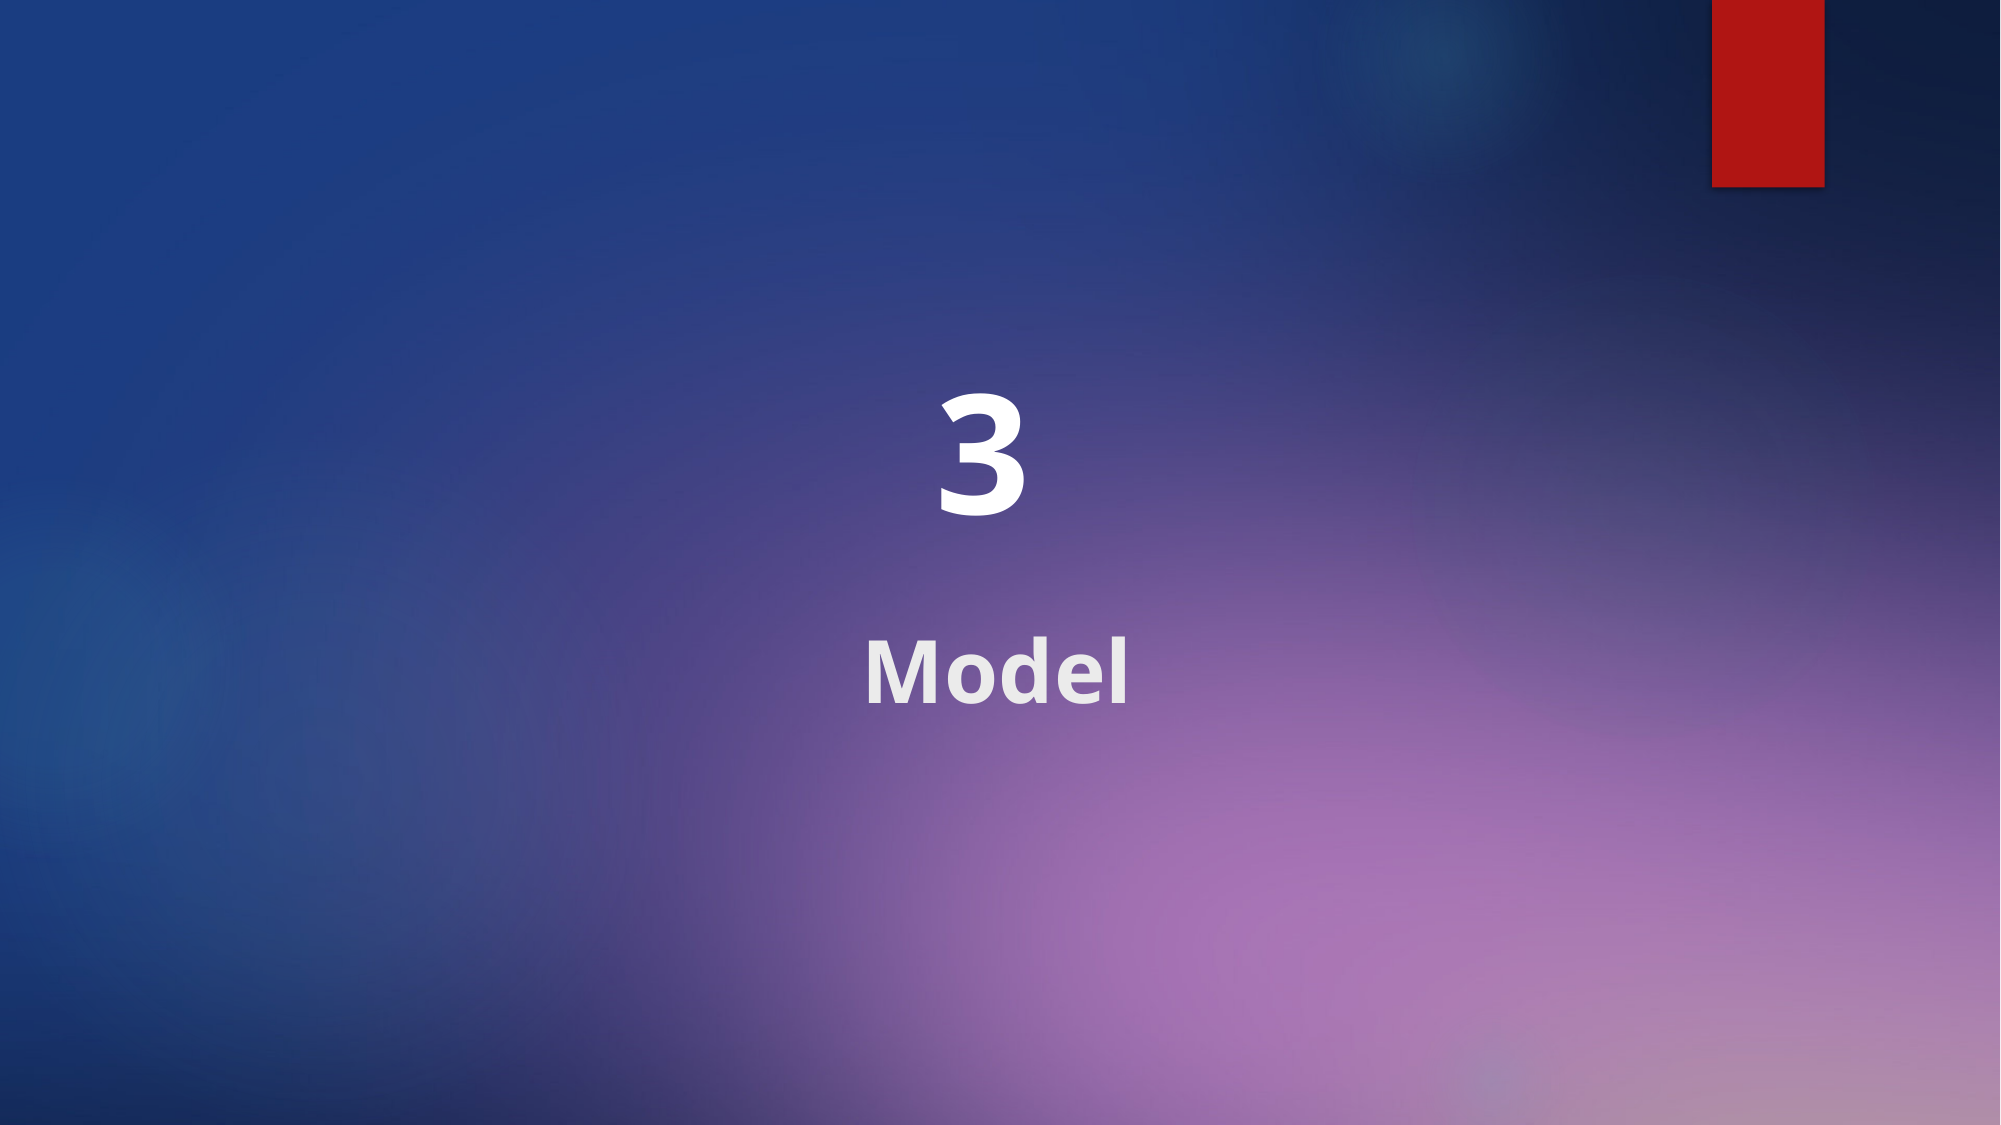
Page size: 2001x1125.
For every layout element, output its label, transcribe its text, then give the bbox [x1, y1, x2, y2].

title Model [86, 608, 1909, 806]
text_box 3 [921, 340, 1074, 555]
picture [0, 0, 2001, 1125]
